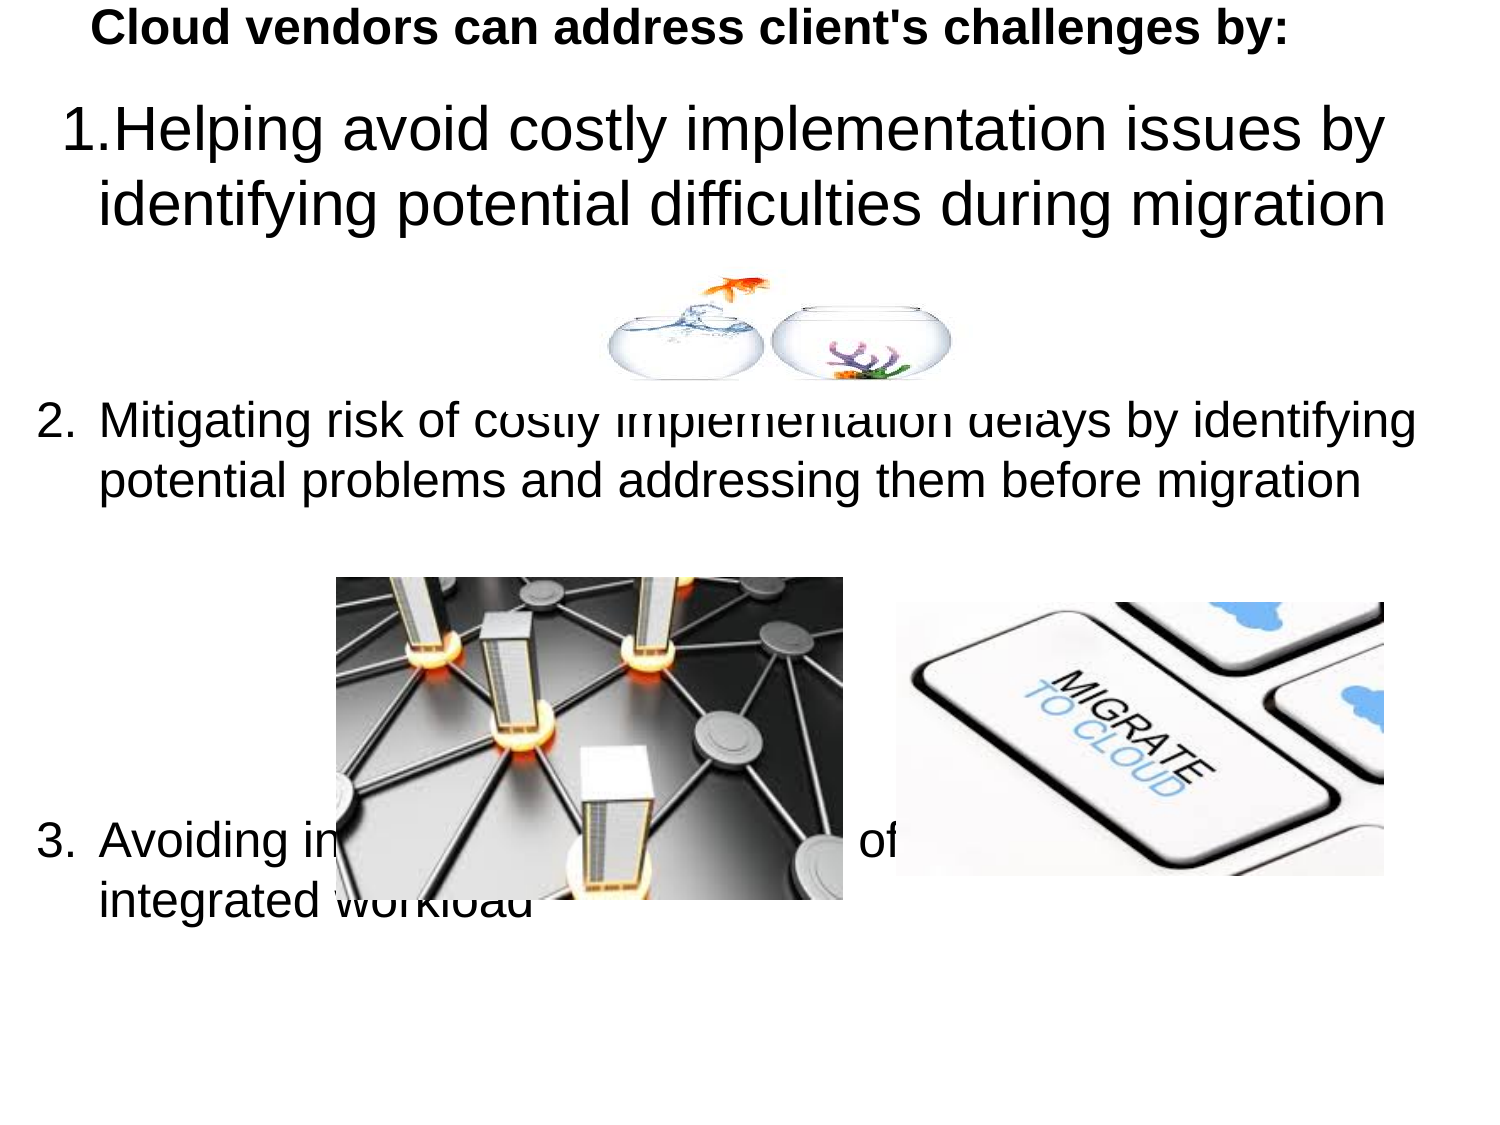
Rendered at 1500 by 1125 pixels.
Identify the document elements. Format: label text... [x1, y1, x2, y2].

picture [896, 601, 1385, 876]
picture [505, 252, 1047, 415]
picture [335, 577, 843, 900]
list Helping avoid costly implementation issues by identifying potential difficulties during migration Mitigating risk of costly implementation delays by identifying potential problems and addressing them before migration Avoiding inadequate performance of highly complex and integrated workload [8, 72, 1500, 1115]
title Cloud vendors can address client's challenges by: [75, 45, 1425, 72]
